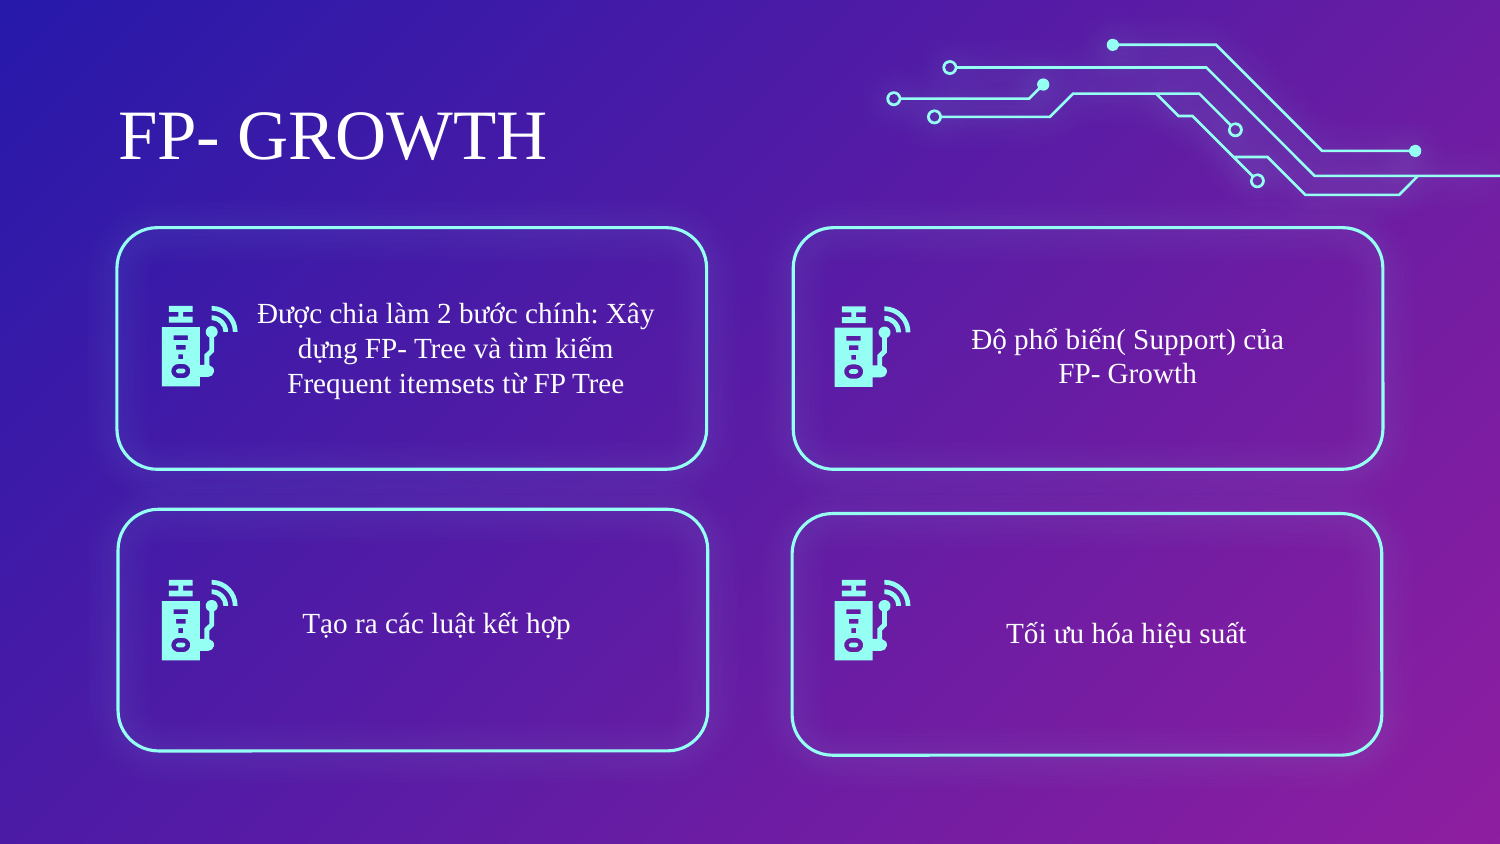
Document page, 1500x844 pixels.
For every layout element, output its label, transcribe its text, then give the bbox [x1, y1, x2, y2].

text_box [834, 306, 911, 388]
text_box [793, 227, 1109, 470]
text_box [792, 513, 1382, 756]
text_box [1277, 227, 1383, 470]
title FP- GROWTH [1277, 88, 1383, 183]
subtitle Độ phổ biến( Support) của FP- Growth [935, 240, 1320, 470]
text_box Tối ưu hóa hiệu suất [934, 513, 1319, 751]
text_box [118, 509, 708, 751]
subtitle Tạo ra các luật kết hợp [260, 509, 645, 735]
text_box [161, 579, 238, 661]
text_box [116, 227, 707, 470]
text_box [161, 305, 238, 387]
title FP- GROWTH [118, 88, 1109, 183]
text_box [834, 579, 911, 661]
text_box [1114, 0, 1273, 425]
subtitle Được chia làm 2 bước chính: Xây dựng FP- Tree và tìm kiếm Frequent itemsets từ FP Tree [240, 236, 672, 458]
